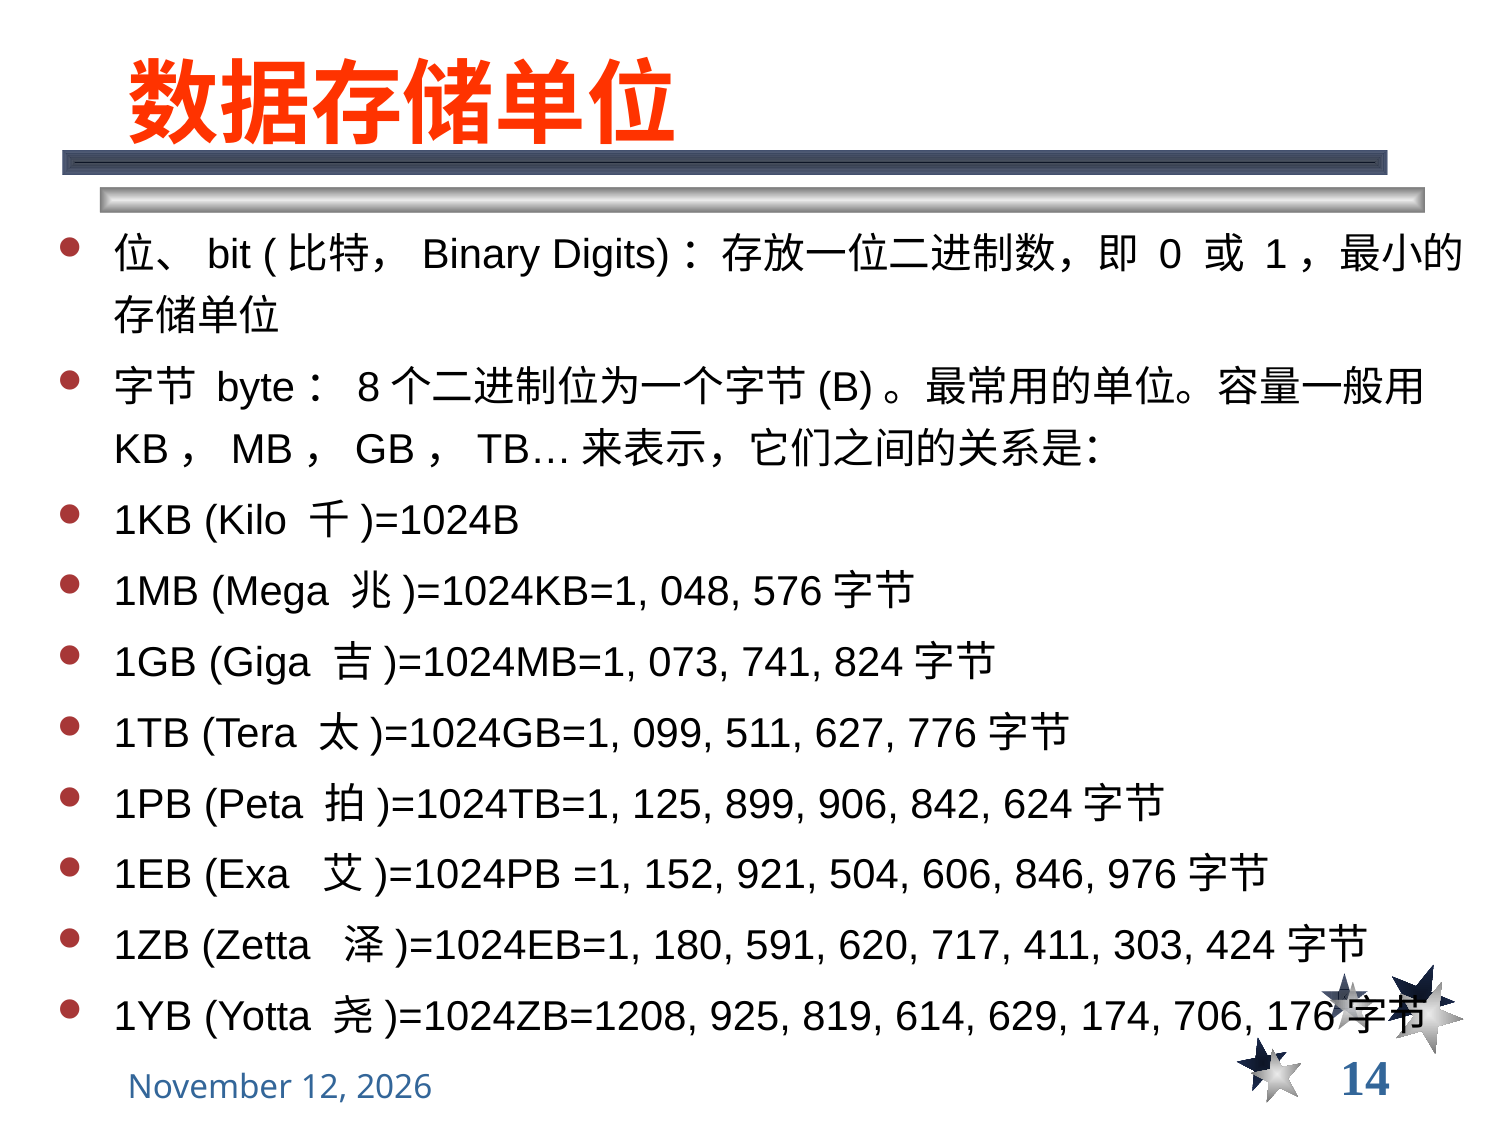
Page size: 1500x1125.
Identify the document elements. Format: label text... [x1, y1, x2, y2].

slide_number 14 [1324, 1049, 1489, 1101]
list 位、bit (比特，Binary Digits)：存放一位二进制数，即 0 或 1，最小的存储单位 字节 byte：8个二进制位为一个字节(B)。最常用的单位。容量一般用KB，MB，GB，TB…来表示，它们之间的关系是： 1KB (Kilo 千)=1024B 1MB (Mega 兆)=1024KB=1, 048, 576字节 1GB (Giga 吉)=1024MB=1, 073, 741, 824字节 1TB (Tera 太)=1024GB=1, 099, 511, 627, 776字节 1PB (Peta 拍)=1024TB=1, 125, 899, 906, 842, 624字节 1EB (Exa 艾)=1024PB =1, 152, 921, 504, 606, 846, 976字节 1ZB (Zetta 泽)=1024EB=1, 180, 591, 620, 717, 411, 303, 424字节 1YB (Yotta 尧)=1024ZB=1208, 925, 819, 614, 629, 174, 706, 176字节 [42, 206, 1484, 1029]
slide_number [112, 1062, 563, 1113]
title 数据存储单位 [112, 24, 1388, 163]
